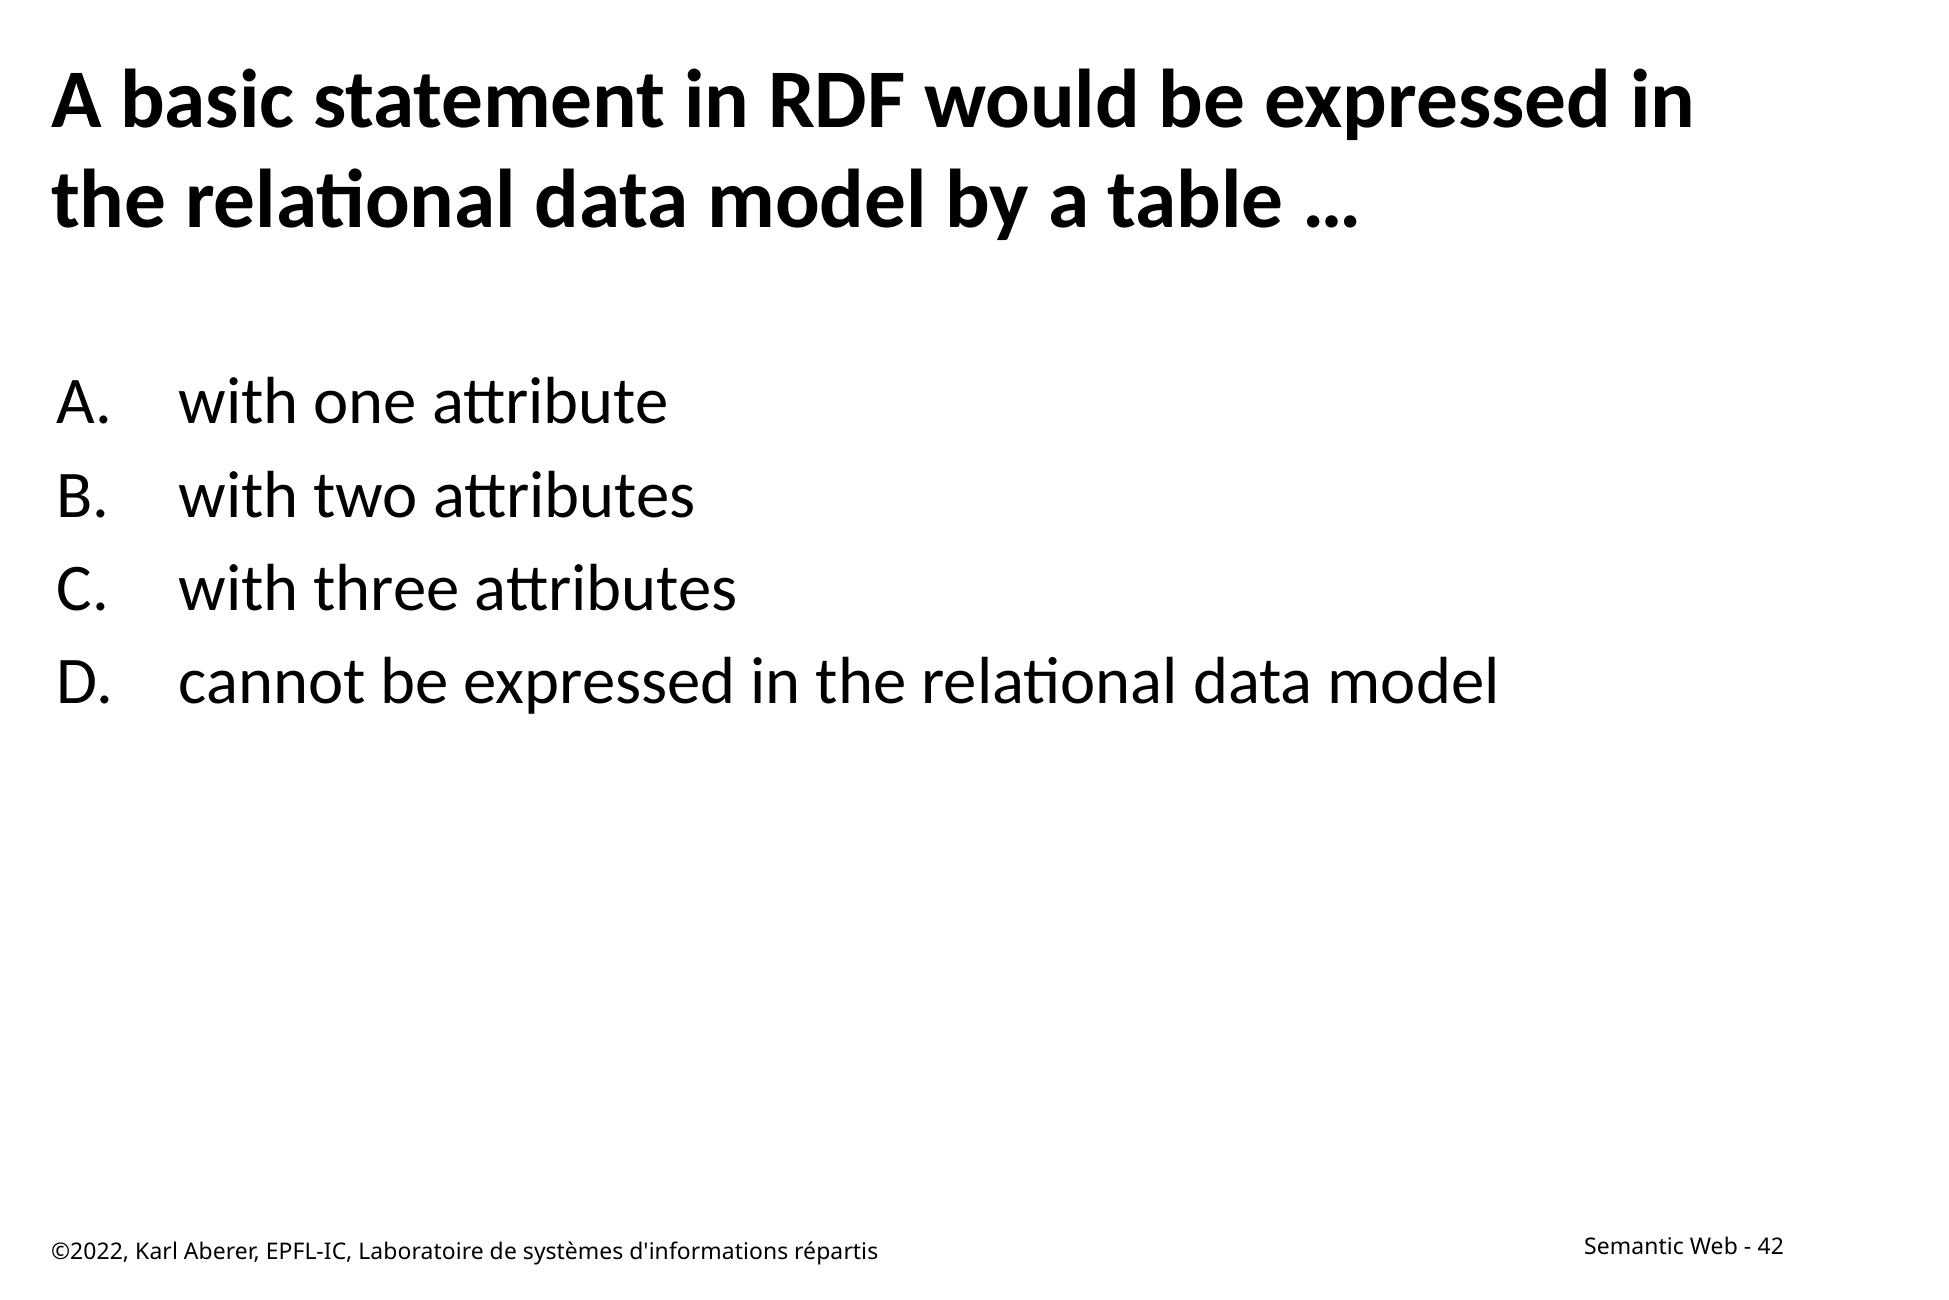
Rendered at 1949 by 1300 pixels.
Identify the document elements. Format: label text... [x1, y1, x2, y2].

footer ©2022, Karl Aberer, EPFL-IC, Laboratoire de systèmes d'informations répartis [32, 1227, 1284, 1271]
title A basic statement in RDF would be expressed in the relational data model by a table … [32, 57, 1803, 232]
list with one attribute with two attributes with three attributes cannot be expressed in the relational data model [37, 253, 1809, 1208]
